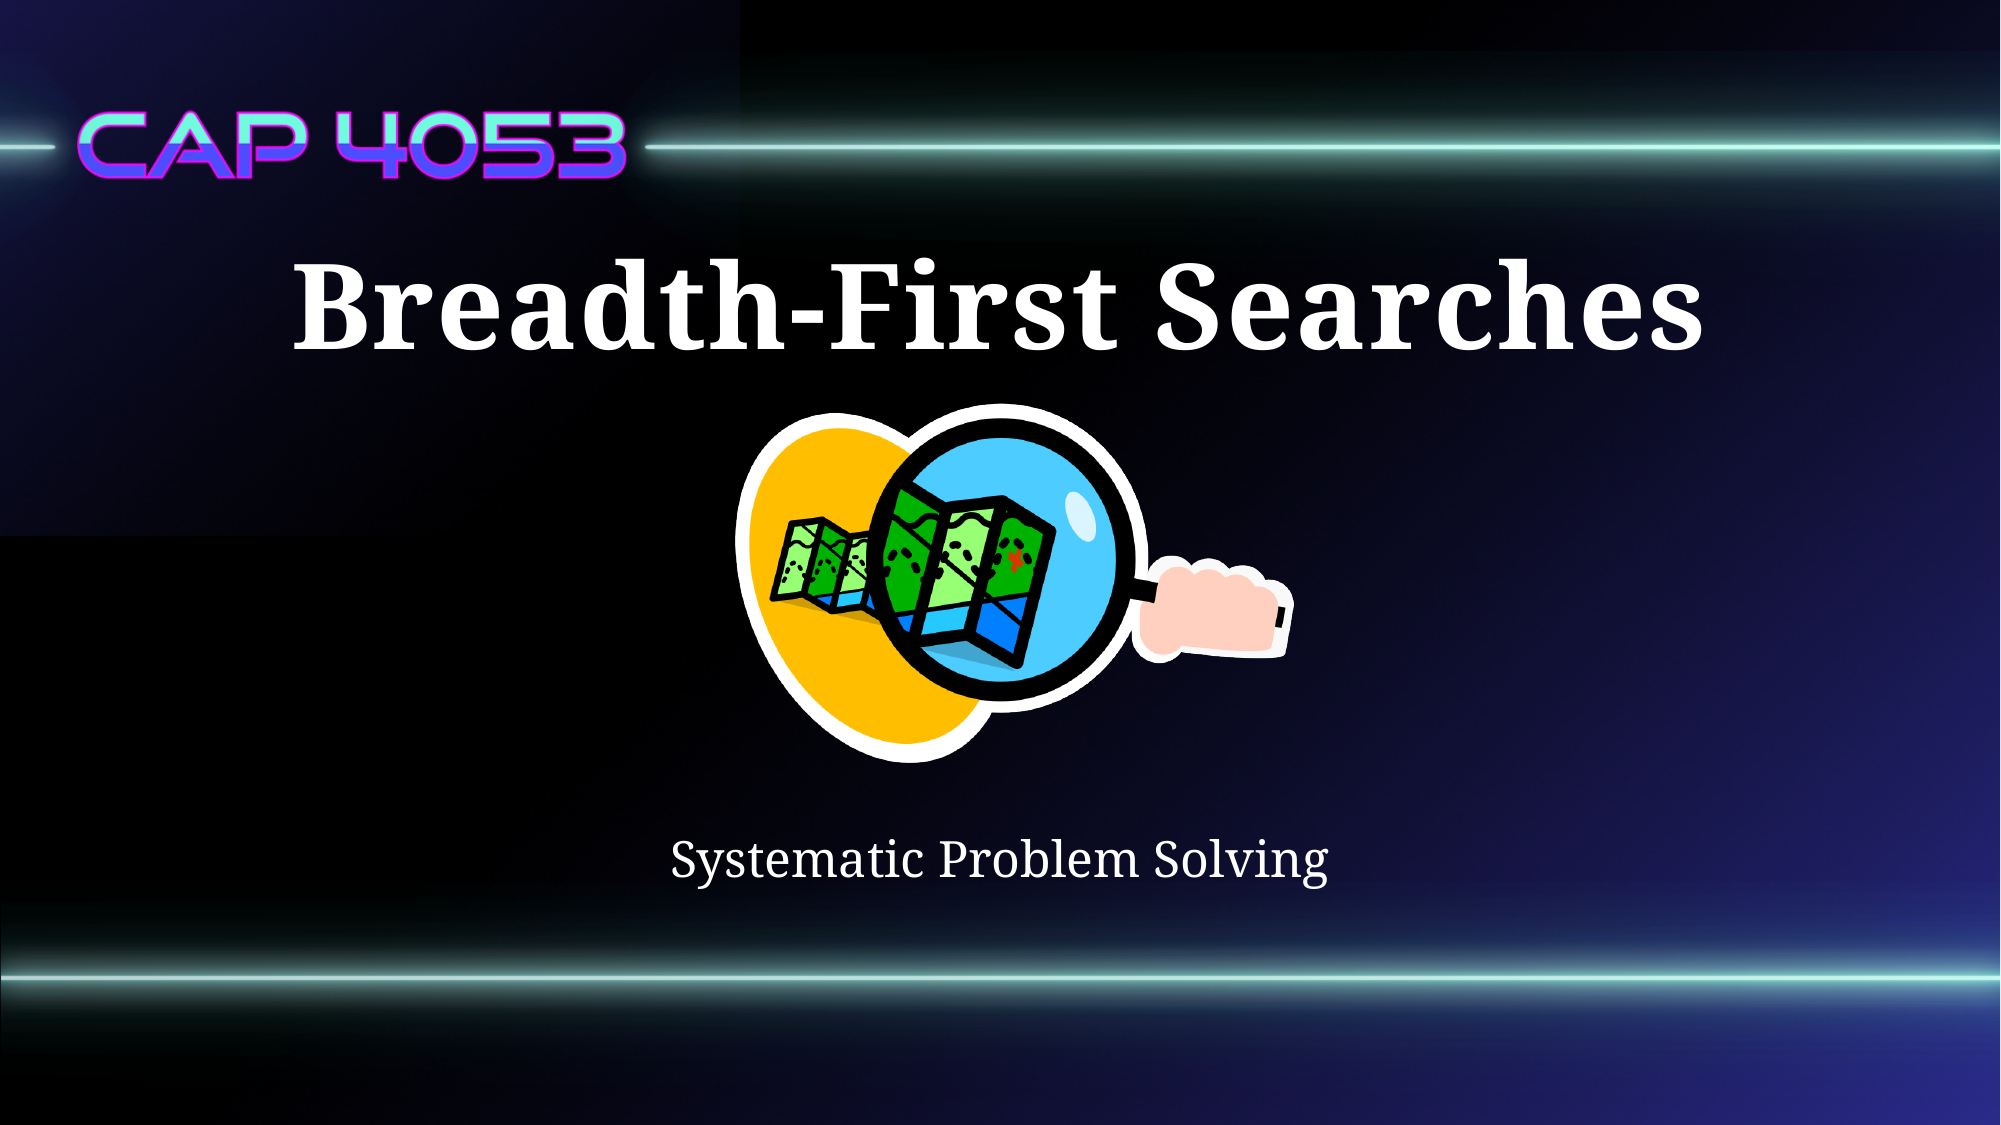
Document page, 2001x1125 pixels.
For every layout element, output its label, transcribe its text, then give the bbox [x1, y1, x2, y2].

picture [0, 0, 2001, 1125]
title Breadth-First Searches [120, 250, 1880, 381]
list Systematic Problem Solving [144, 820, 1856, 896]
